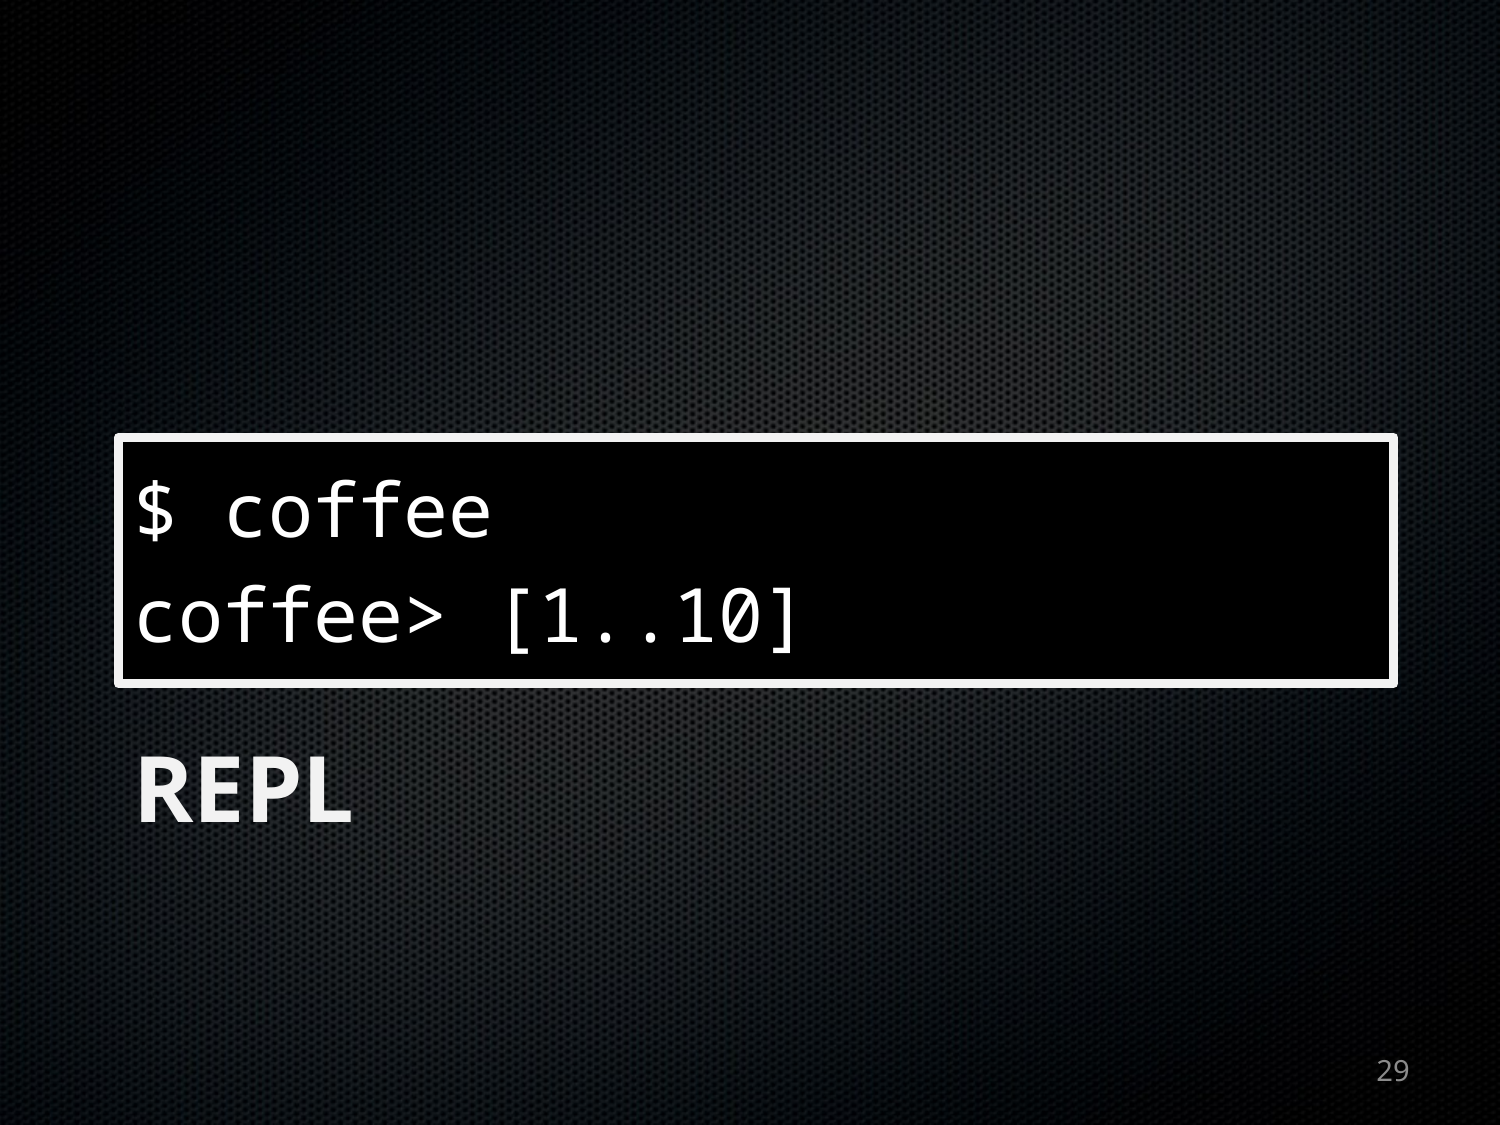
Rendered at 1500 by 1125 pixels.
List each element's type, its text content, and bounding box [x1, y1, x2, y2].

slide_number 29 [1074, 1042, 1425, 1103]
title REPL [118, 722, 1394, 947]
list $ coffee coffee> [1..10] [116, 435, 1396, 686]
picture [0, 0, 1500, 1125]
